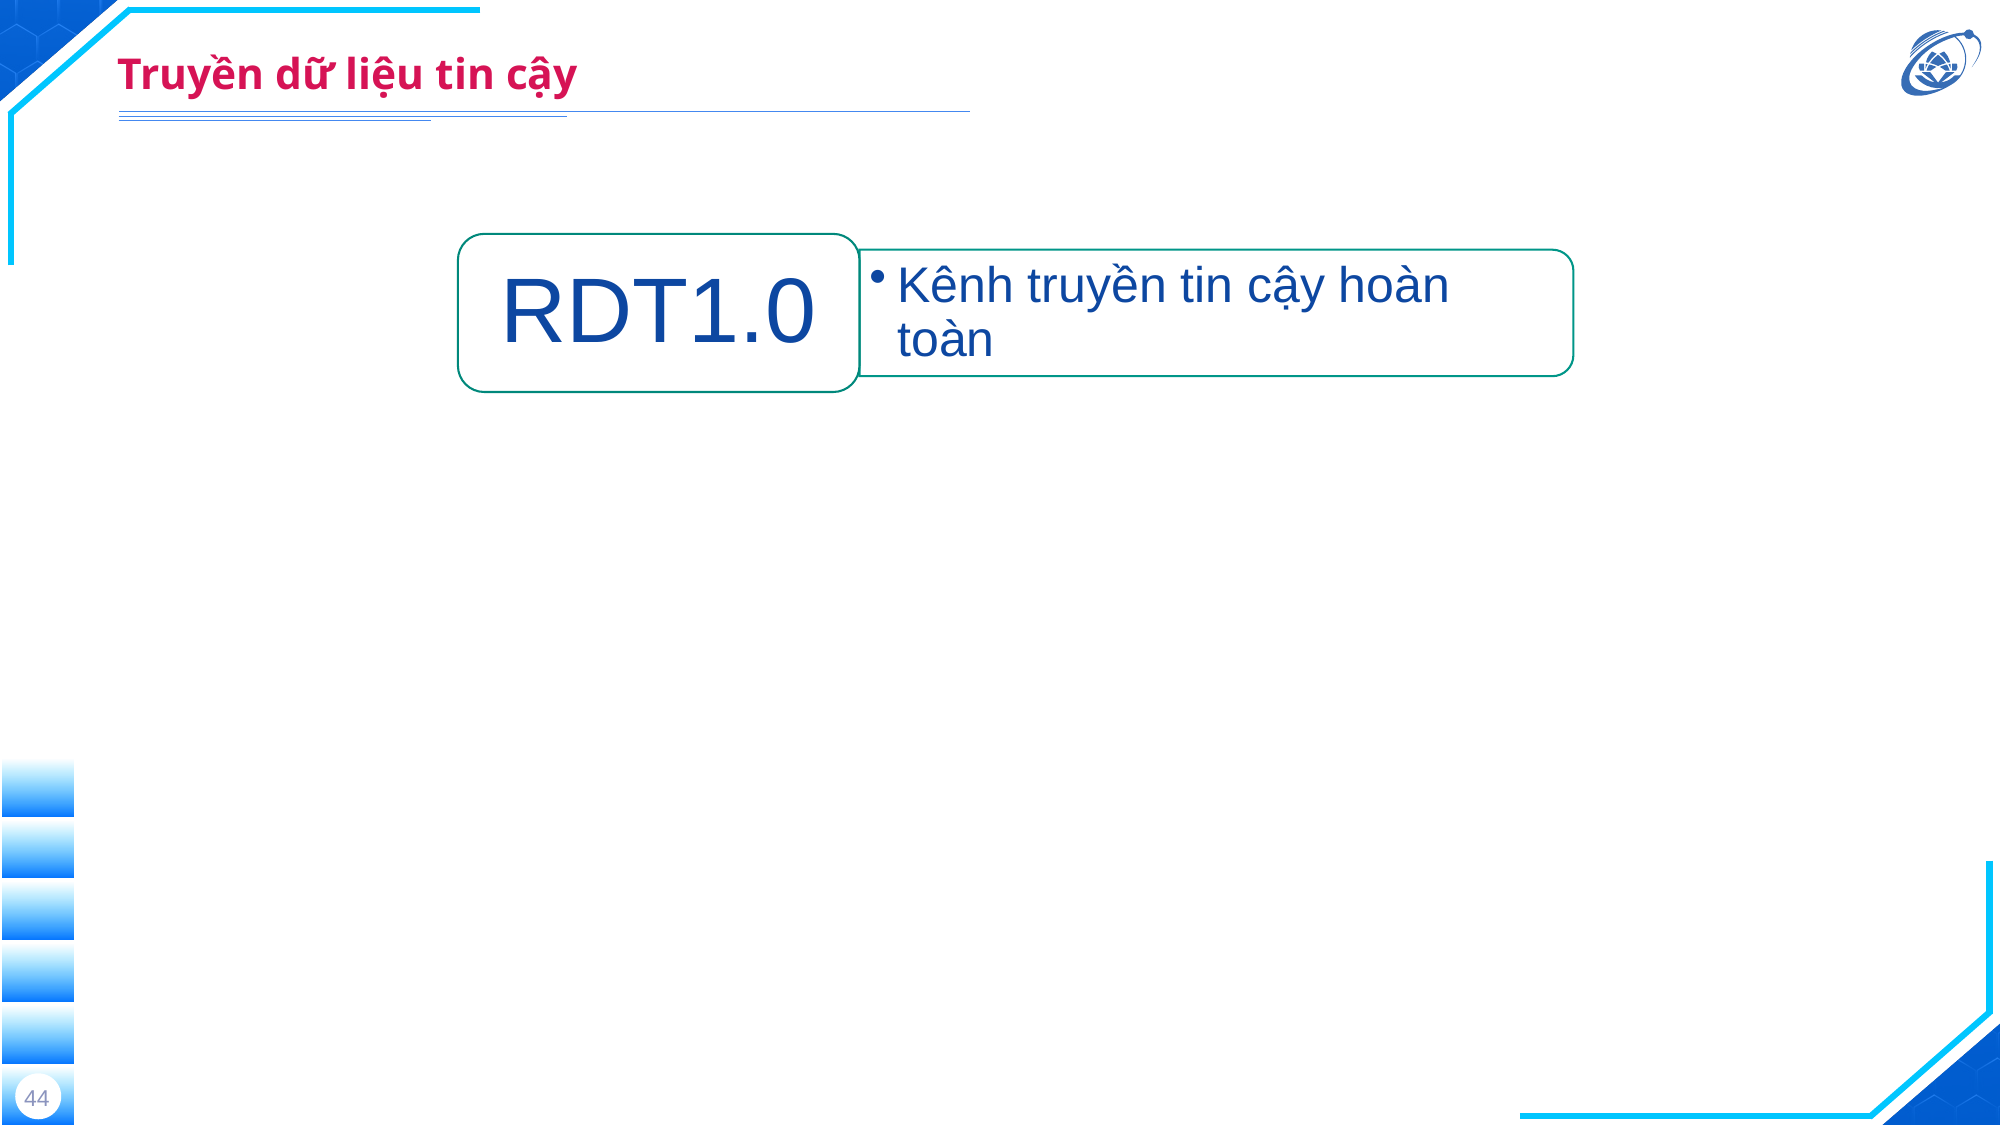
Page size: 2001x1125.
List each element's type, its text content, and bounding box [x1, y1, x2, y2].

slide_number 44 [0, 1073, 117, 1122]
text_box RDT1.0 [456, 232, 861, 394]
title Truyền dữ liệu tin cậy [117, 28, 1863, 106]
list [1909, 50, 1916, 58]
text_box Kênh truyền tin cậy hoàn toàn [858, 248, 1575, 378]
